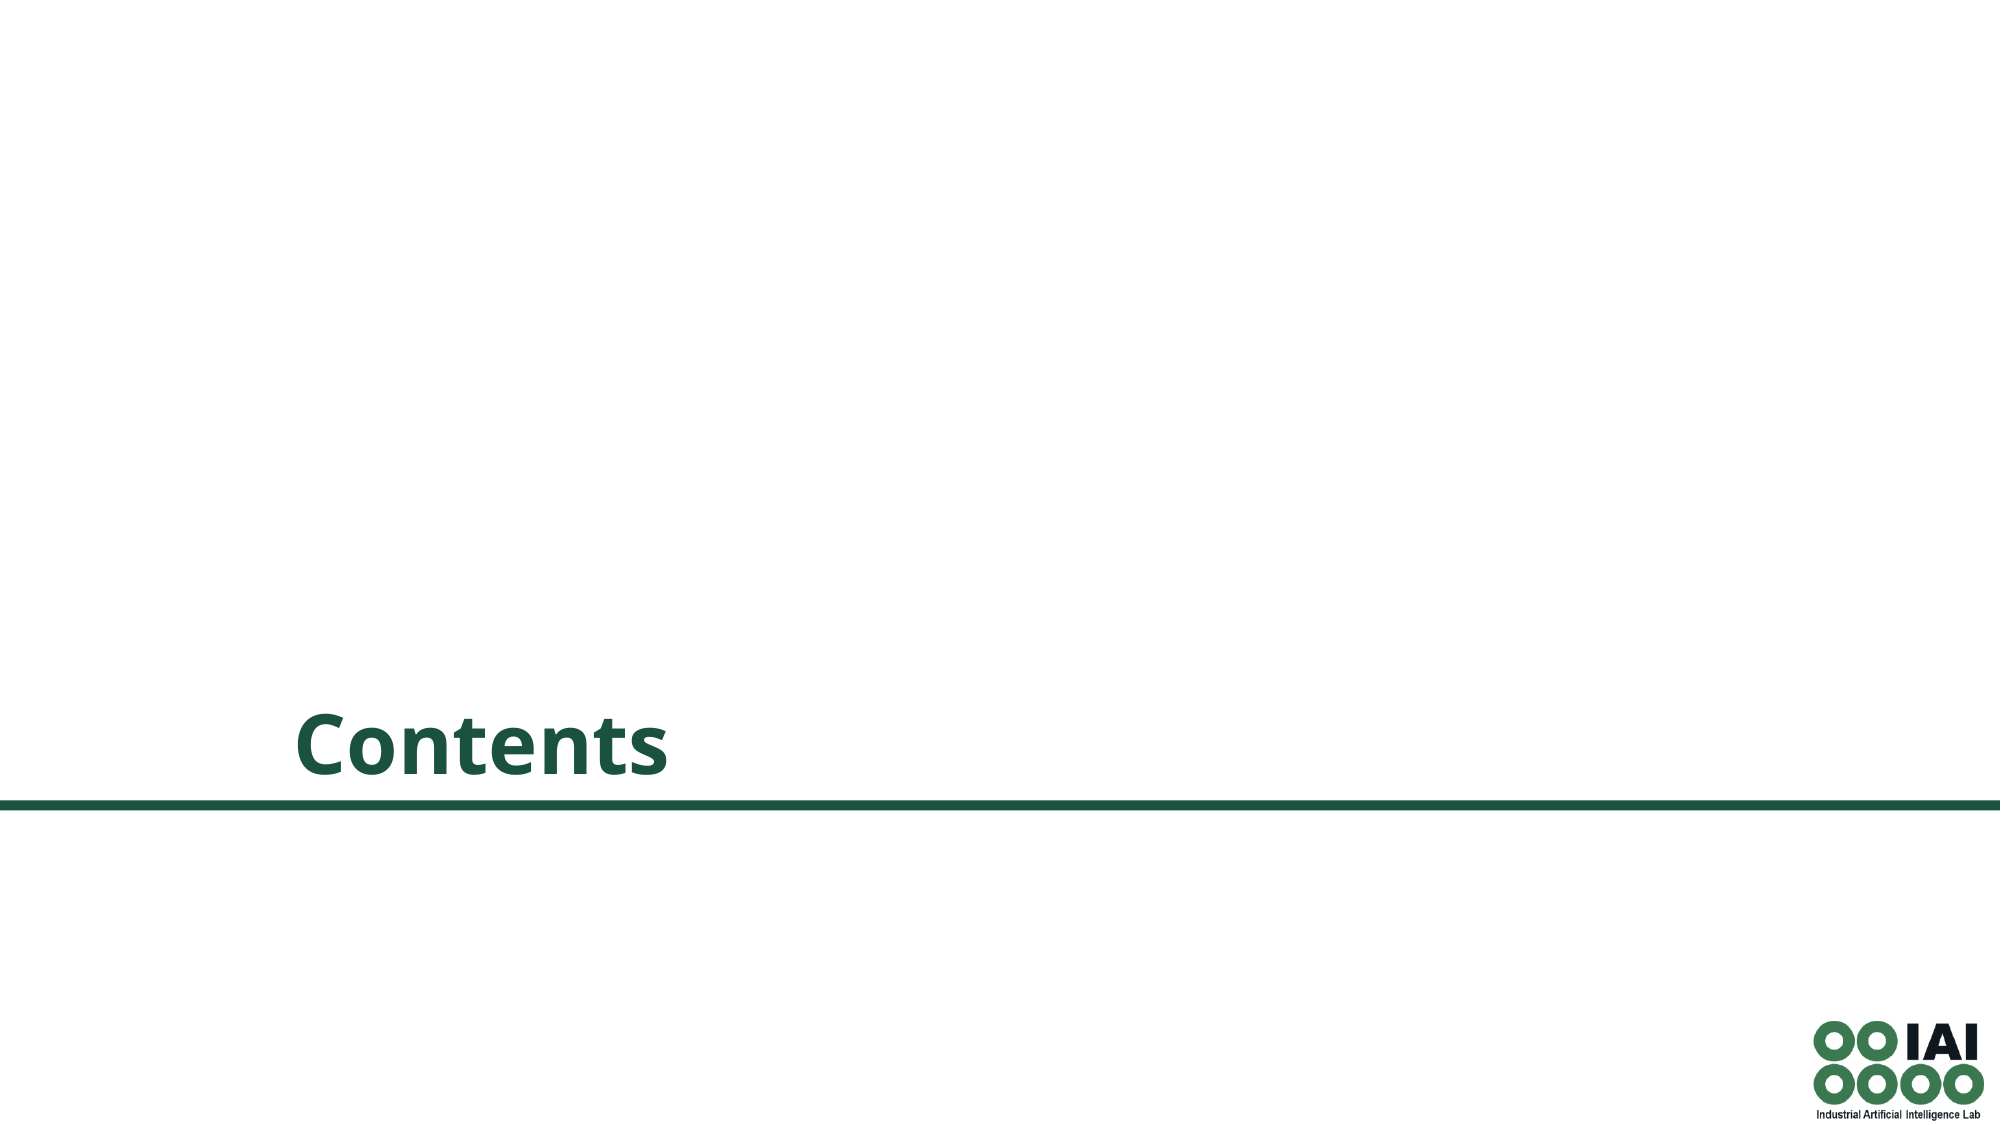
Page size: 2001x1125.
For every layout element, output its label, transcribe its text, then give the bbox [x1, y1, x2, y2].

title Contents [291, 689, 1091, 880]
picture [1803, 1015, 1992, 1125]
